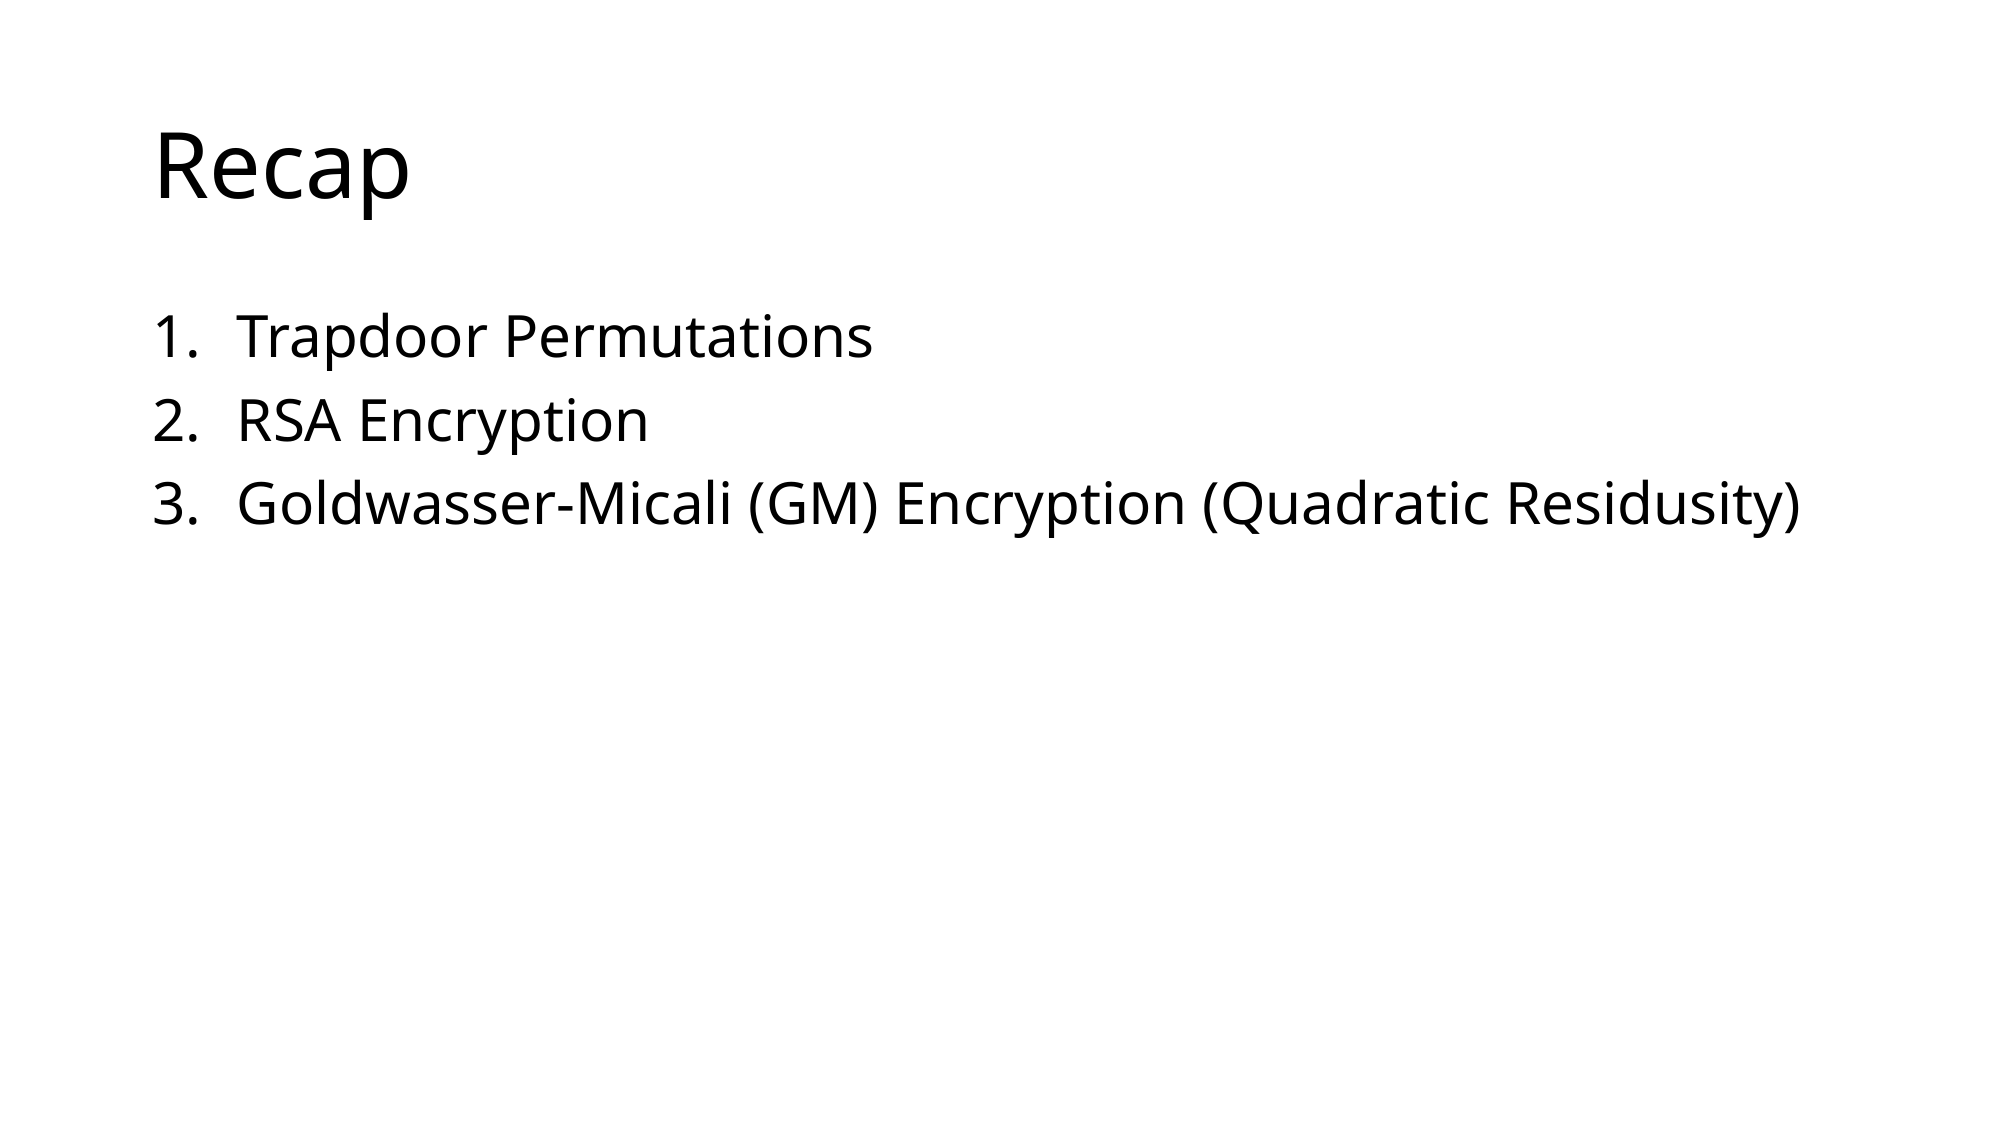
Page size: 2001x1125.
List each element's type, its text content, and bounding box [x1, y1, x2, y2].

list Trapdoor Permutations RSA Encryption Goldwasser-Micali (GM) Encryption (Quadratic Residusity) [137, 299, 1863, 1014]
title Recap [137, 59, 1863, 278]
